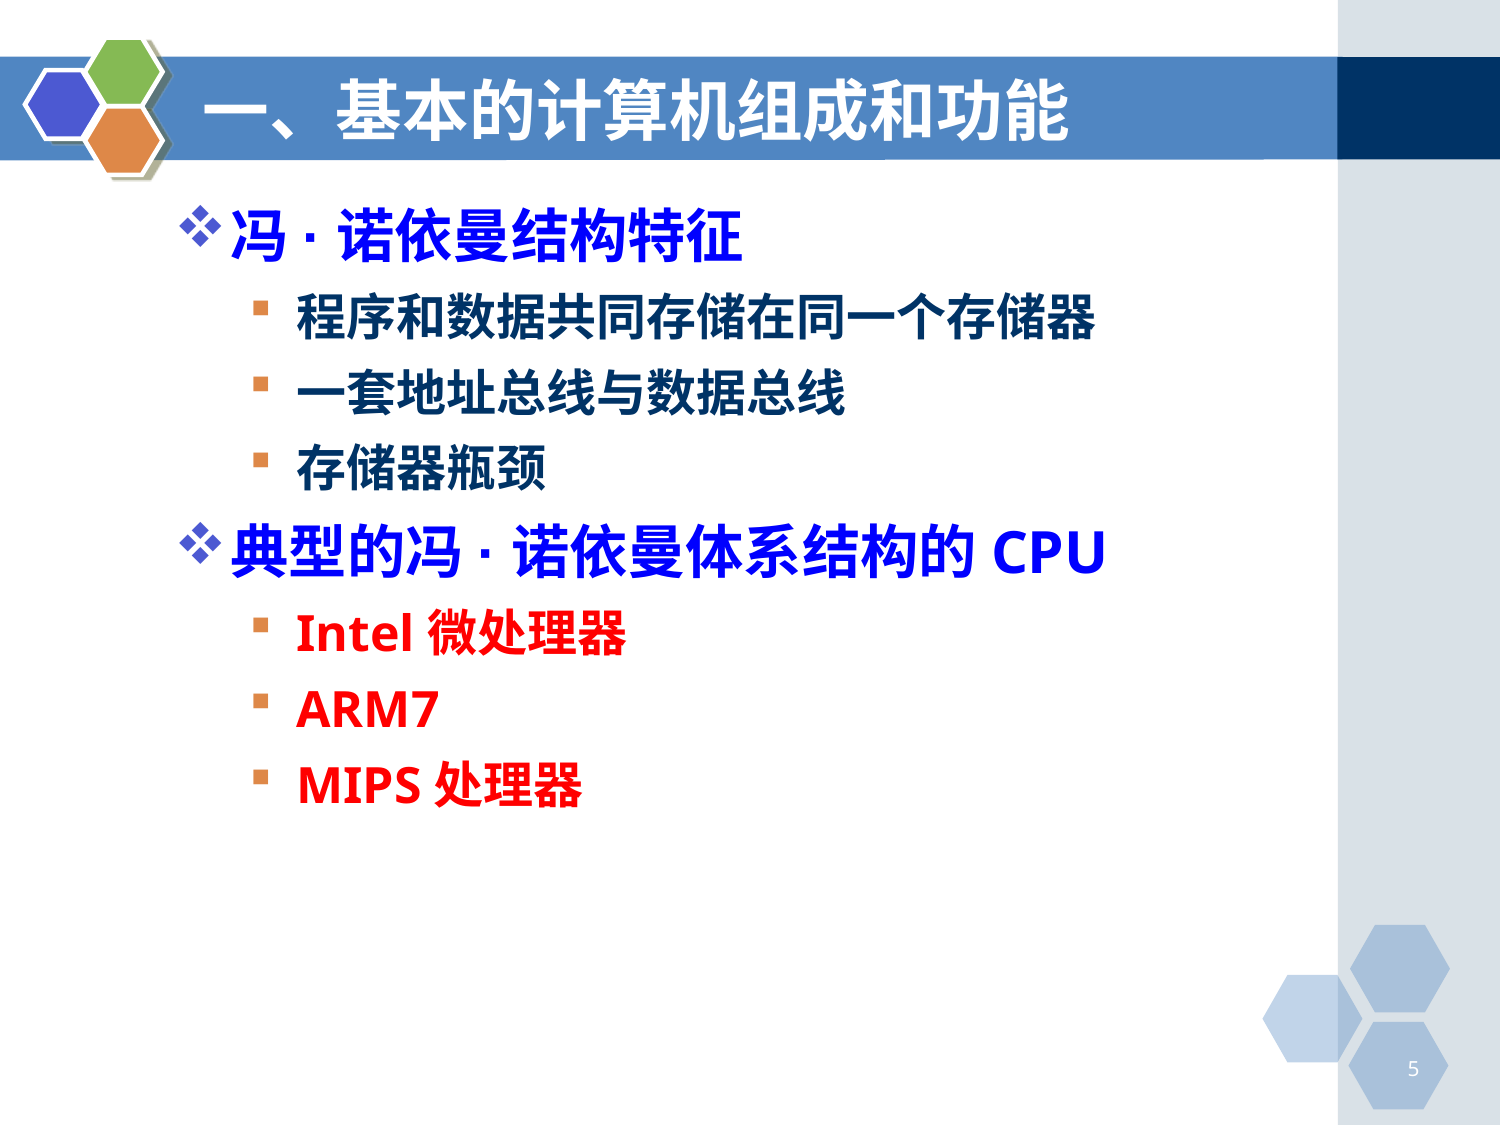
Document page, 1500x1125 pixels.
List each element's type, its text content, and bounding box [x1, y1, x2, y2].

list 冯·诺依曼结构特征 程序和数据共同存储在同一个存储器 一套地址总线与数据总线 存储器瓶颈 典型的冯·诺依曼体系结构的CPU Intel微处理器 ARM7 MIPS处理器 [159, 184, 1329, 374]
title 一、基本的计算机组成和功能 [187, 62, 1288, 155]
list 冯·诺依曼结构特征 程序和数据共同存储在同一个存储器 一套地址总线与数据总线 存储器瓶颈 典型的冯·诺依曼体系结构的CPU Intel微处理器 ARM7 MIPS处理器 [159, 376, 1329, 882]
slide_number 5 [1359, 1047, 1435, 1086]
